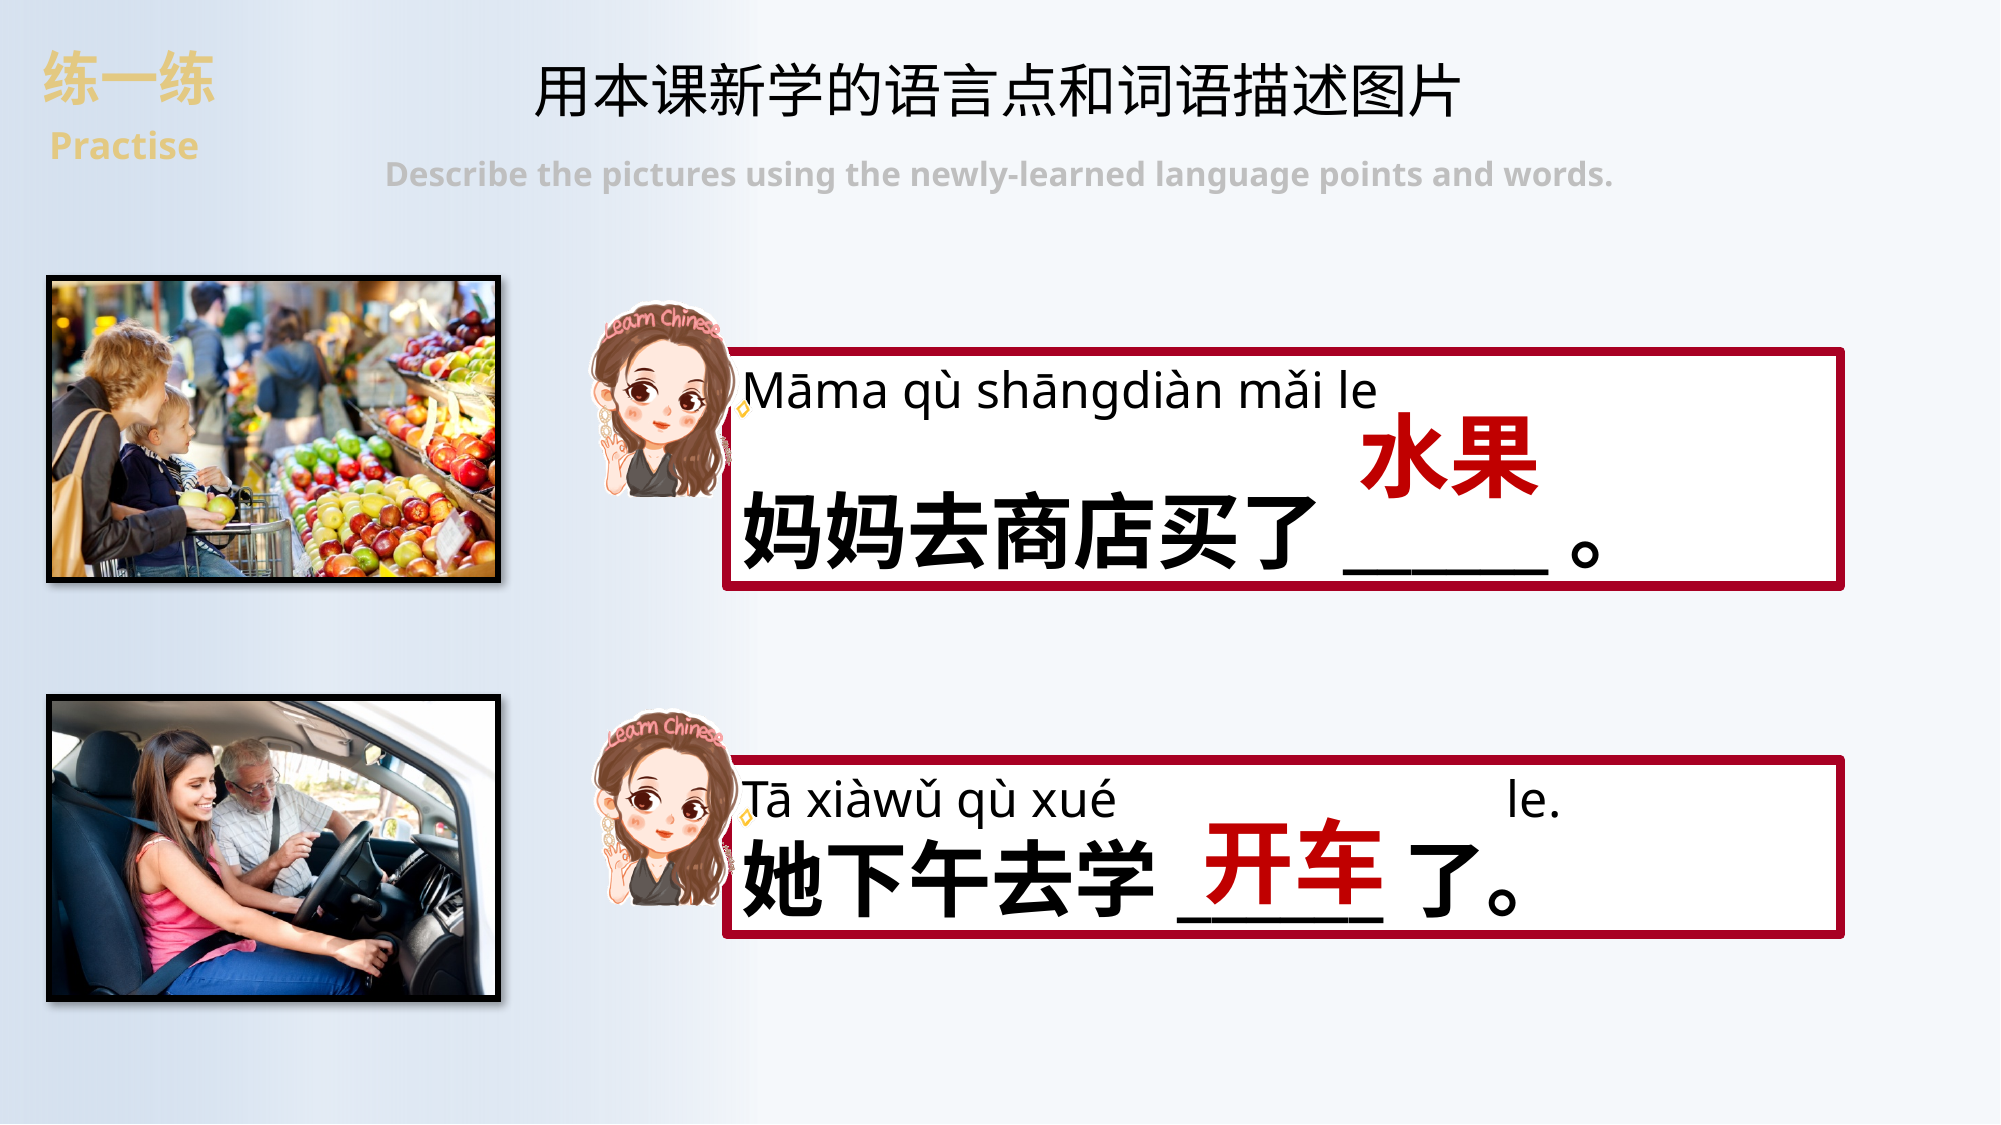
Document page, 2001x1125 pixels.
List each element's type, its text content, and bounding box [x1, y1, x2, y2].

text_box 练一练 [27, 35, 233, 120]
text_box Practise [34, 115, 215, 175]
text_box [528, 273, 1841, 541]
text_box Describe the pictures using the newly-learned language points and words. [369, 145, 1631, 200]
picture [0, 0, 2001, 1125]
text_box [531, 681, 1841, 950]
text_box 用本课新学的语言点和词语描述图片 [519, 46, 1481, 132]
